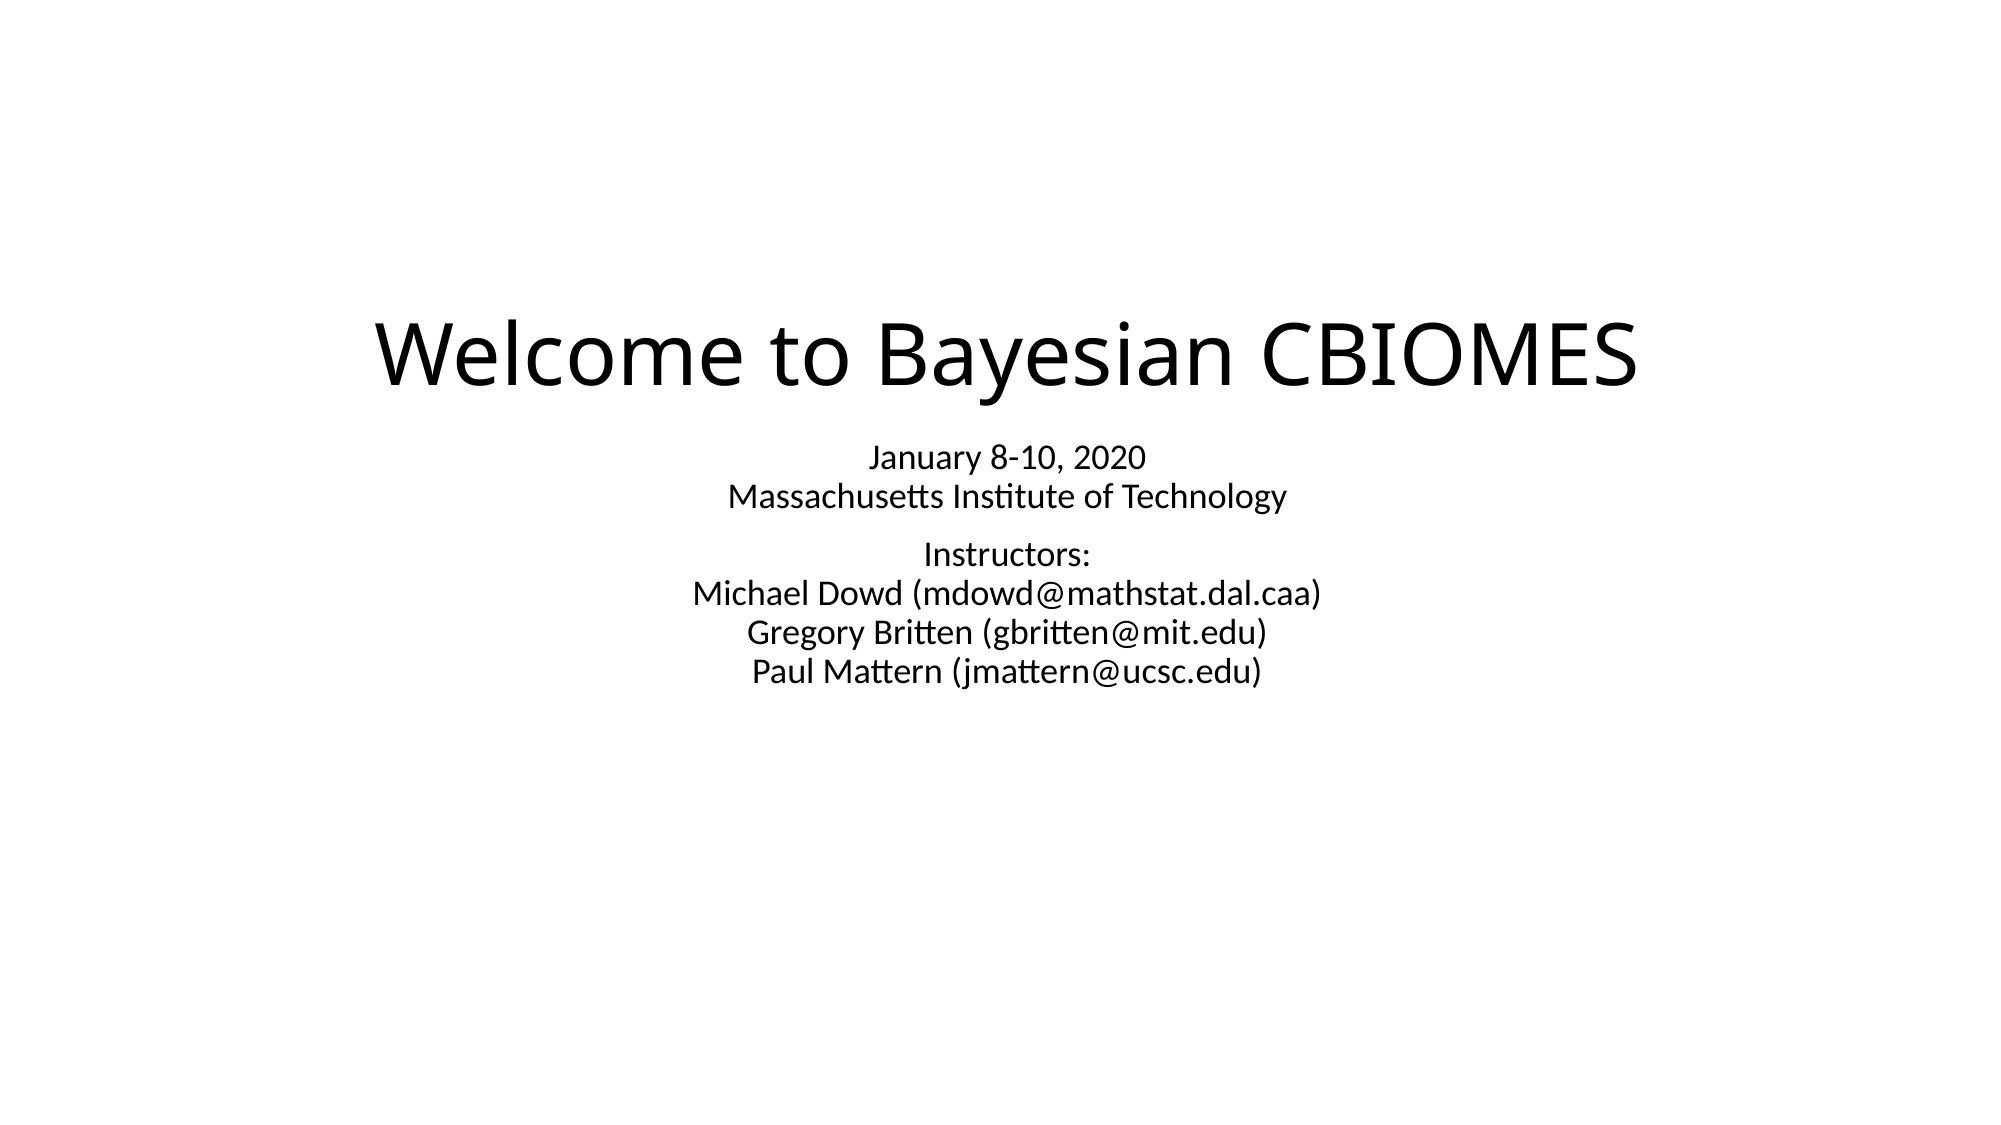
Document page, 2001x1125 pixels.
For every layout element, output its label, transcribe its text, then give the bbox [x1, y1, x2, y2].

title Welcome to Bayesian CBIOMES [180, 302, 1835, 412]
subtitle January 8-10, 2020 Massachusetts Institute of Technology Instructors: Michael Dowd (mdowd@mathstat.dal.caa) Gregory Britten (gbritten@mit.edu) Paul Mattern (jmattern@ucsc.edu) [257, 430, 1758, 740]
